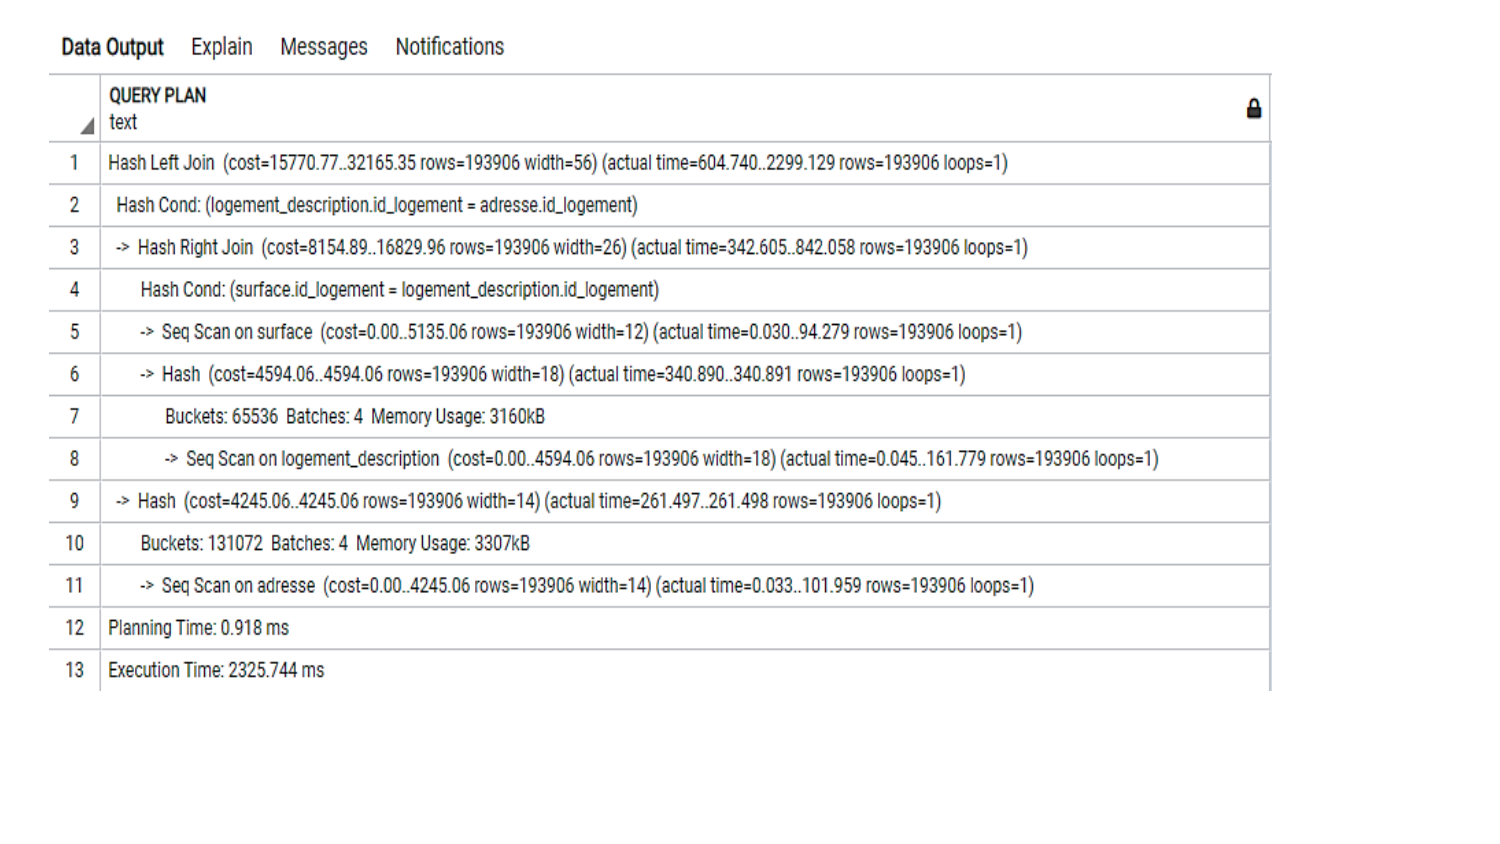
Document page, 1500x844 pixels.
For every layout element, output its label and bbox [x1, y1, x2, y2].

picture [49, 28, 1272, 691]
